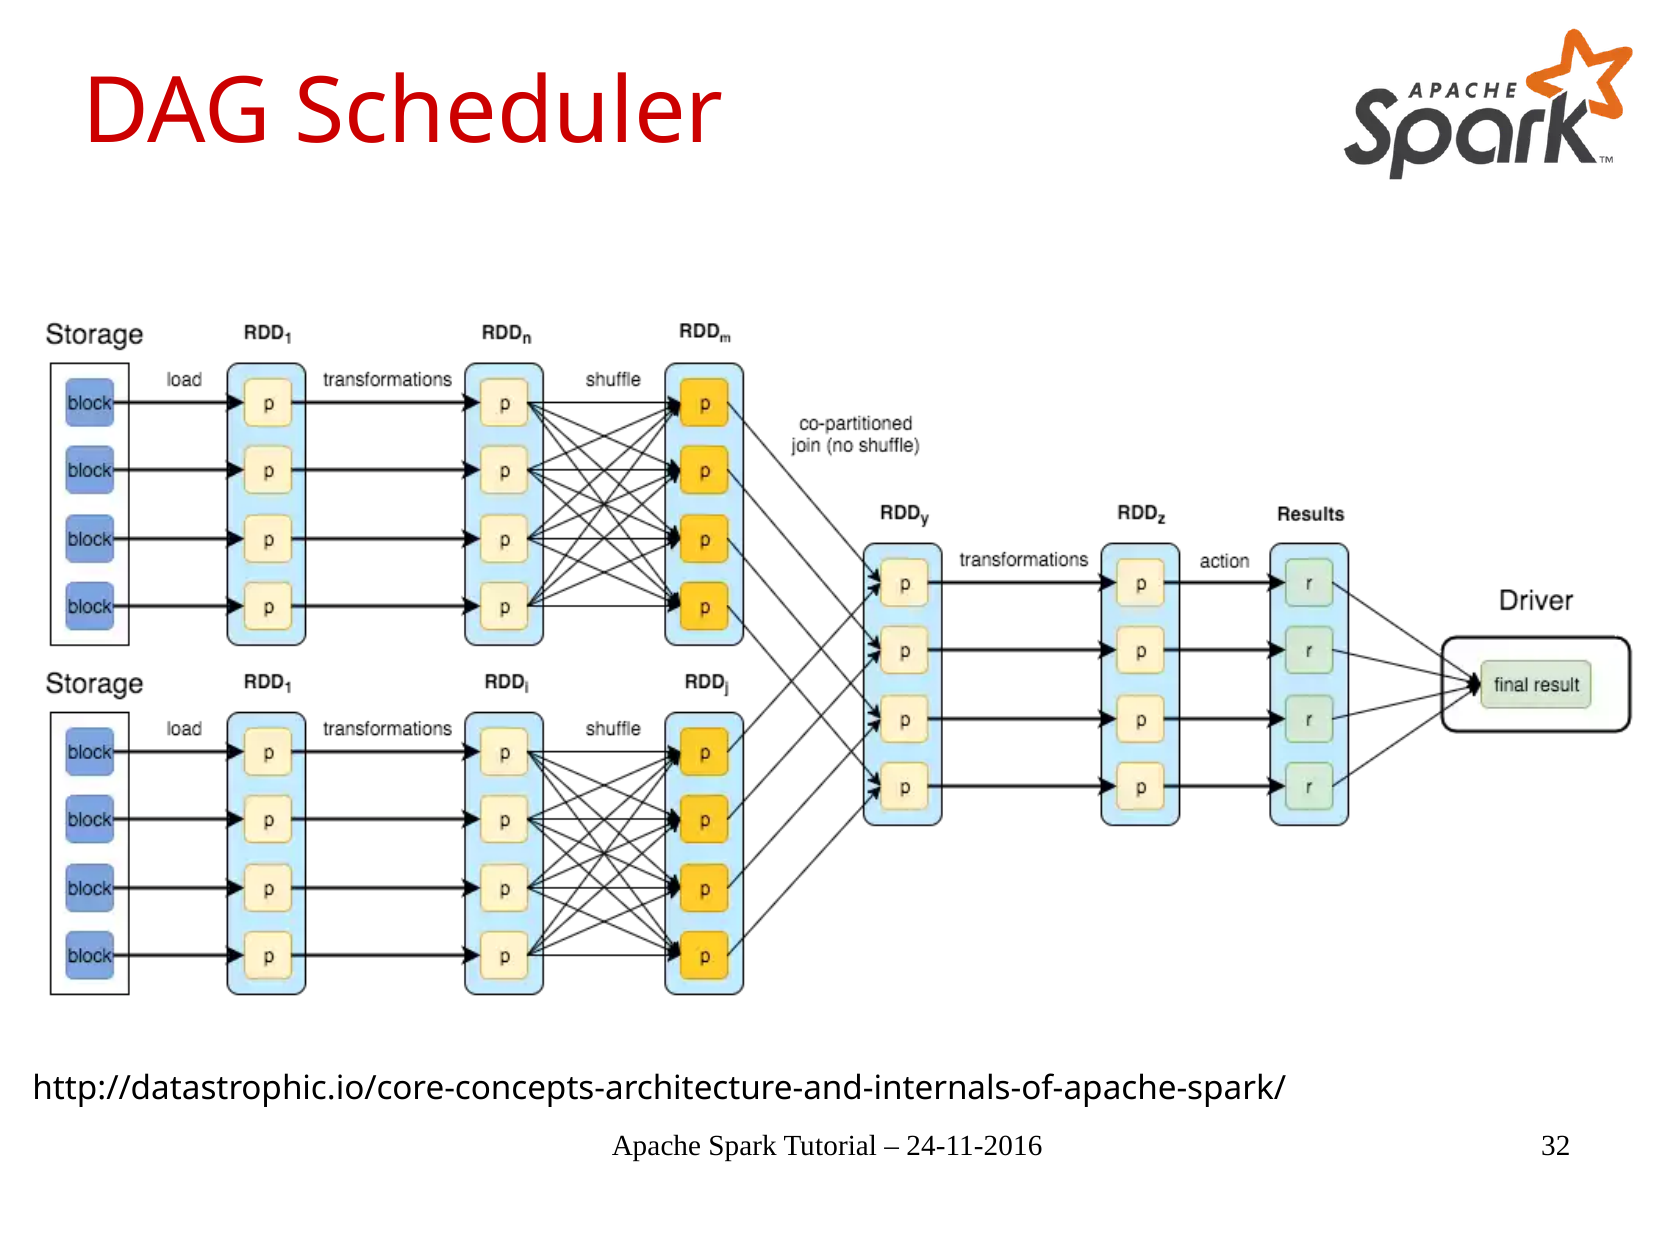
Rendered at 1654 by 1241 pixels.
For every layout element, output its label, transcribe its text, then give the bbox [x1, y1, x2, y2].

picture [33, 308, 1634, 997]
text_box http://datastrophic.io/core-concepts-architecture-and-internals-of-apache-spark/ [17, 1058, 1137, 1105]
slide_number 32 [1185, 1129, 1571, 1215]
footer Apache Spark Tutorial – 24-11-2016 [565, 1129, 1090, 1215]
title DAG Scheduler [82, 2, 1571, 210]
picture [1342, 27, 1633, 182]
